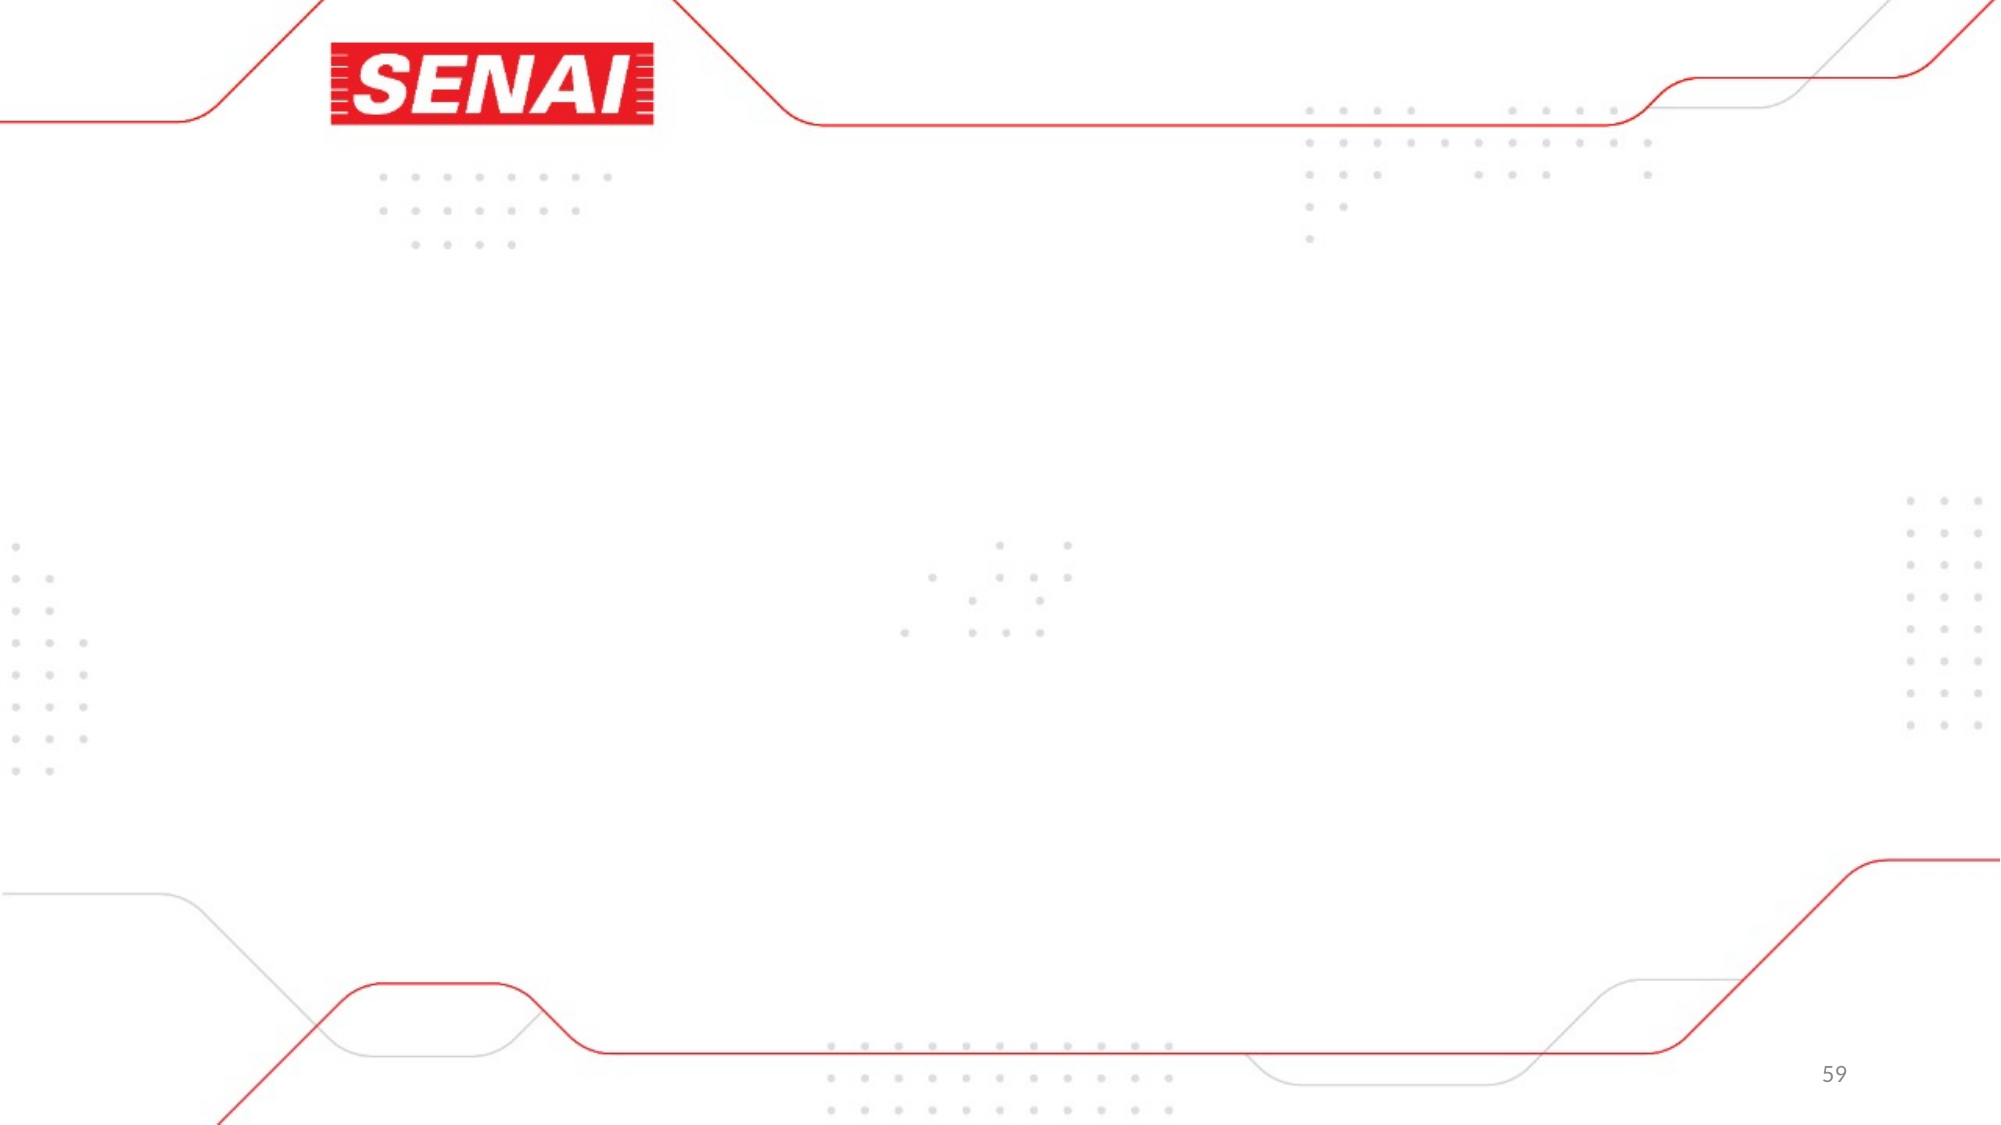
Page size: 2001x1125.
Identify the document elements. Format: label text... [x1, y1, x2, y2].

picture [0, 0, 2001, 1125]
slide_number 59 [1412, 1042, 1863, 1103]
